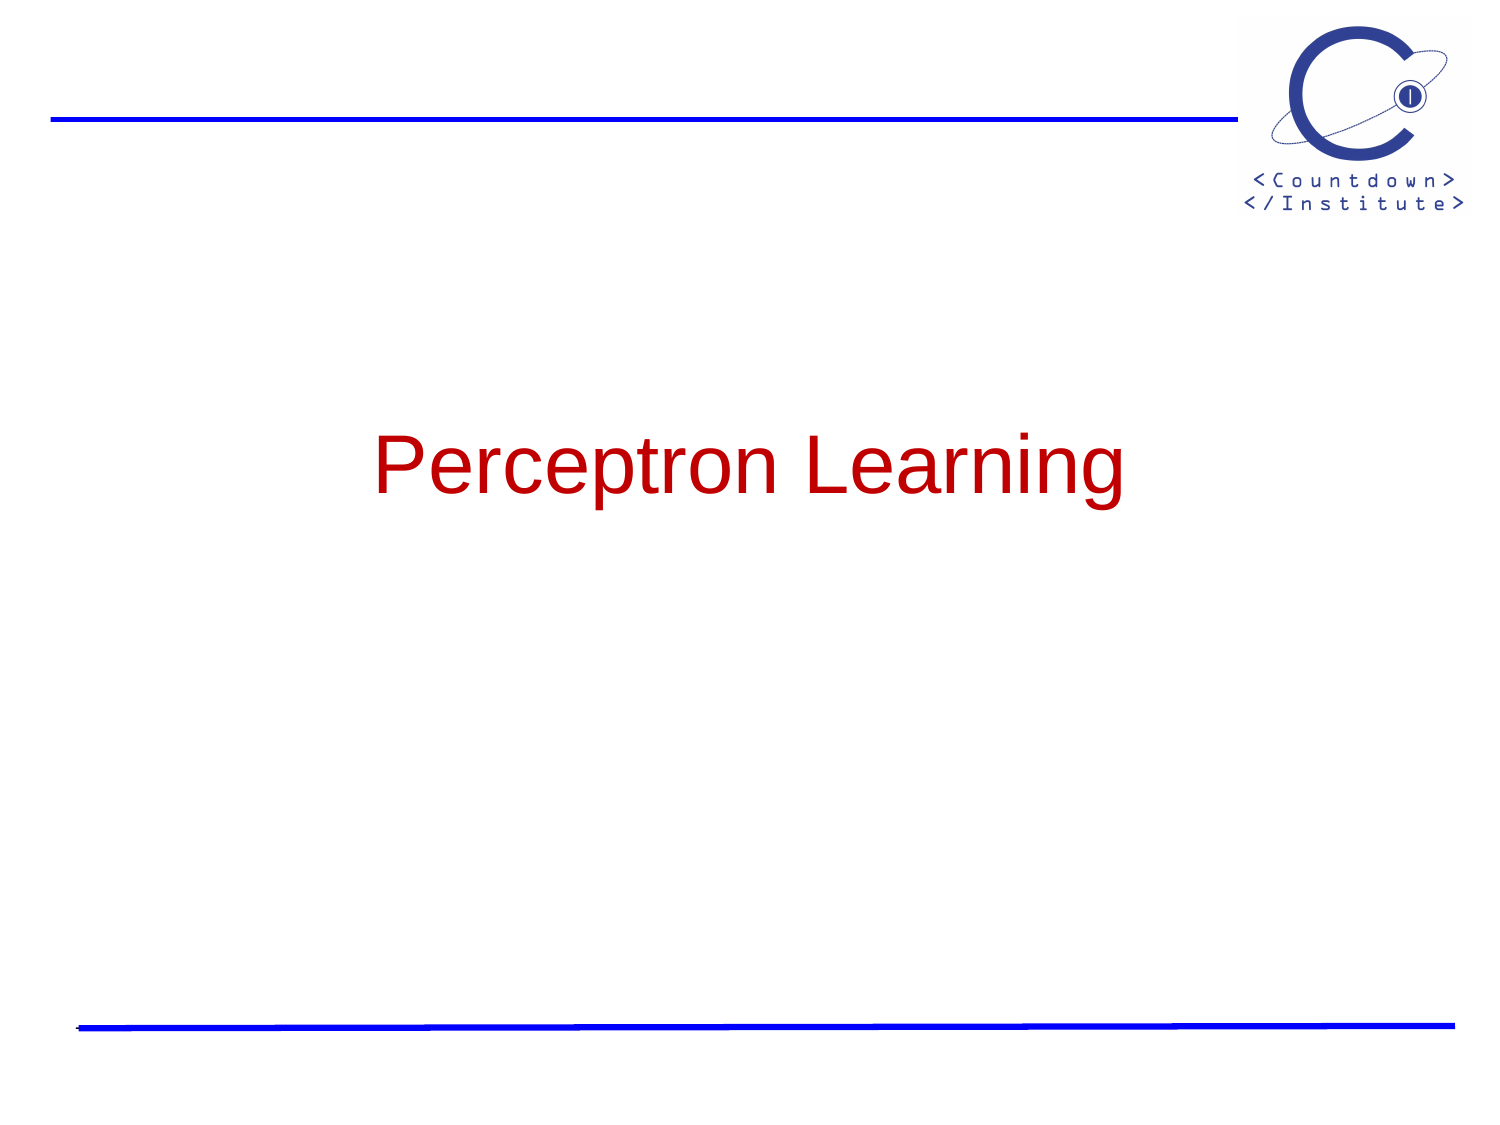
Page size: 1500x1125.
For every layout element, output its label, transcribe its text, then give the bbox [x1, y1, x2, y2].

picture [1238, 17, 1471, 217]
text_box Perceptron Learning [137, 403, 1362, 518]
